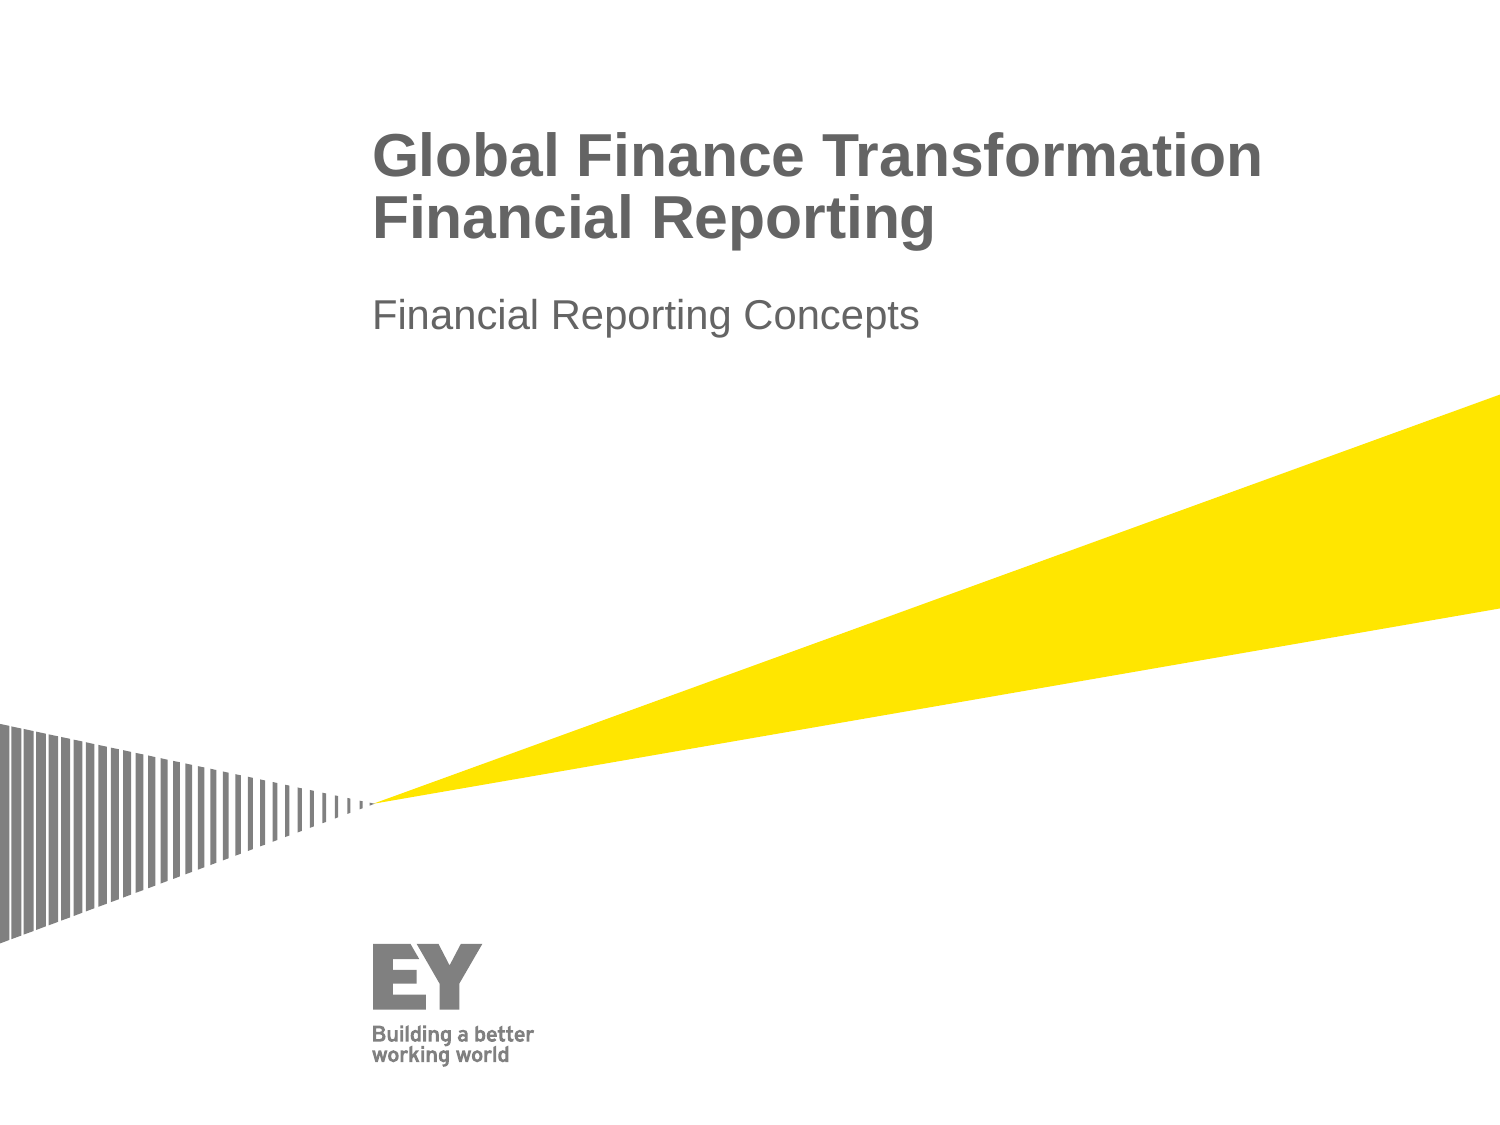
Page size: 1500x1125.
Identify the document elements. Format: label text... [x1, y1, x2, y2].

subtitle Financial Reporting Concepts [371, 287, 1279, 447]
title Global Finance Transformation Financial Reporting [371, 127, 1279, 269]
